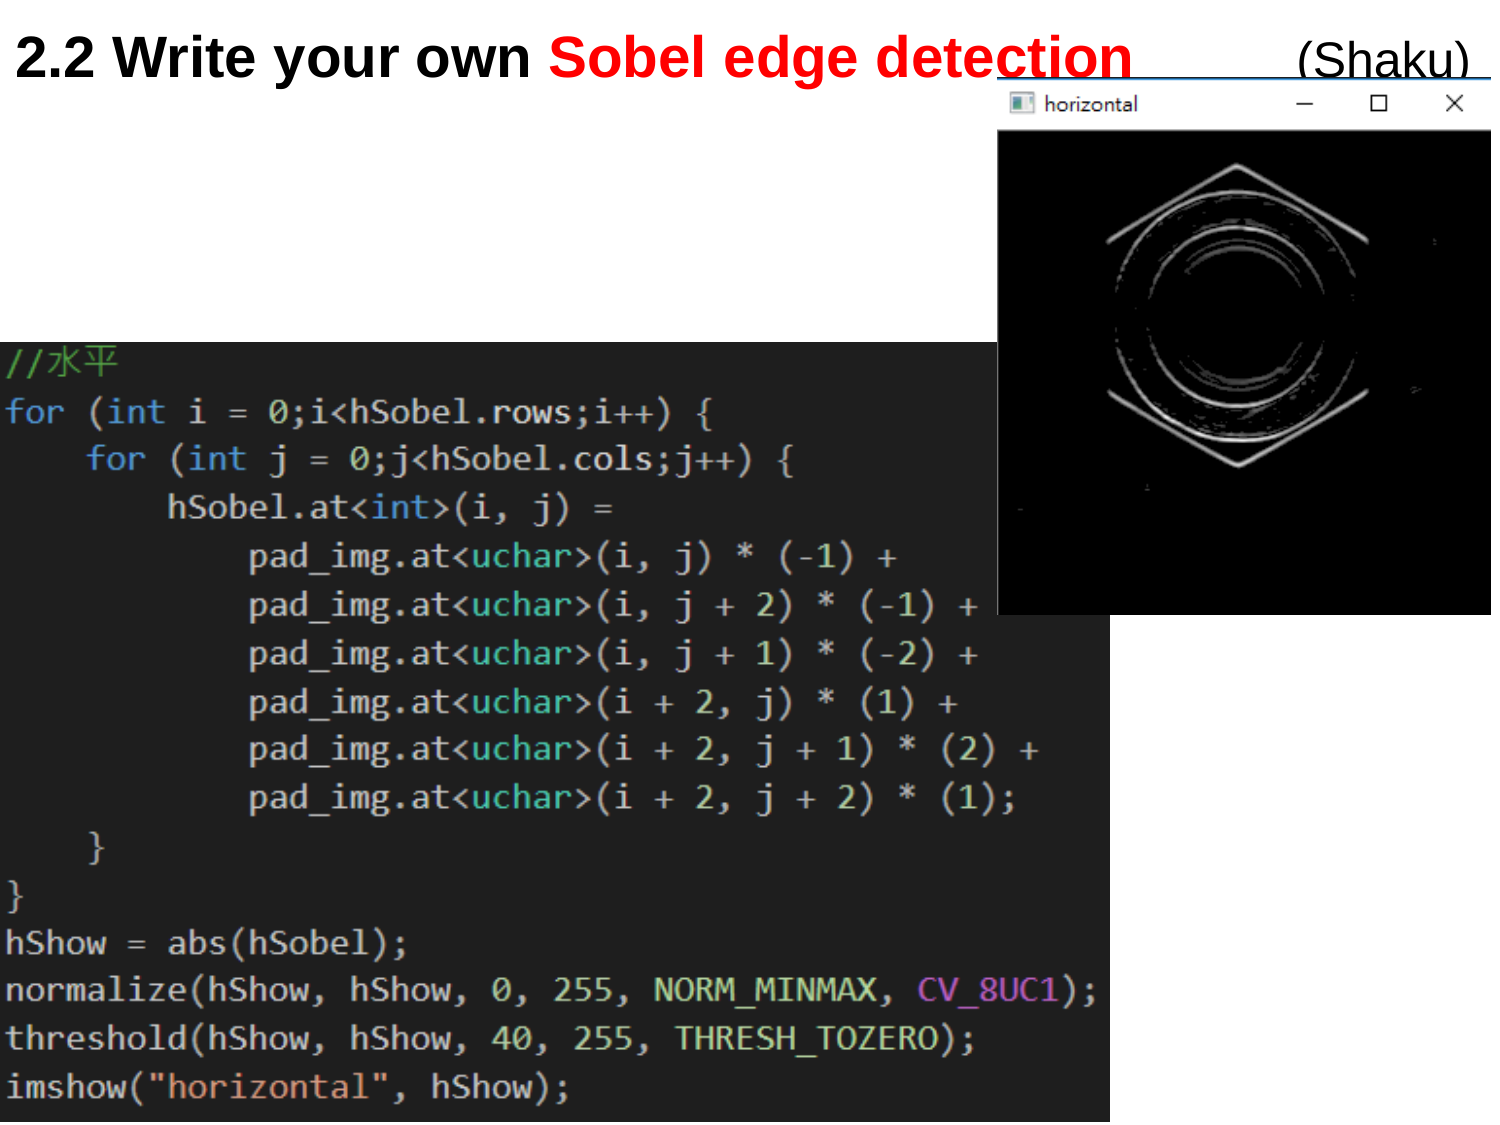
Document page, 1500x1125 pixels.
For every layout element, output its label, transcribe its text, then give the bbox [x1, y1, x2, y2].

title 2.2 Write your own Sobel edge detection (Shaku) [0, 3, 1500, 115]
picture [0, 77, 1492, 1123]
